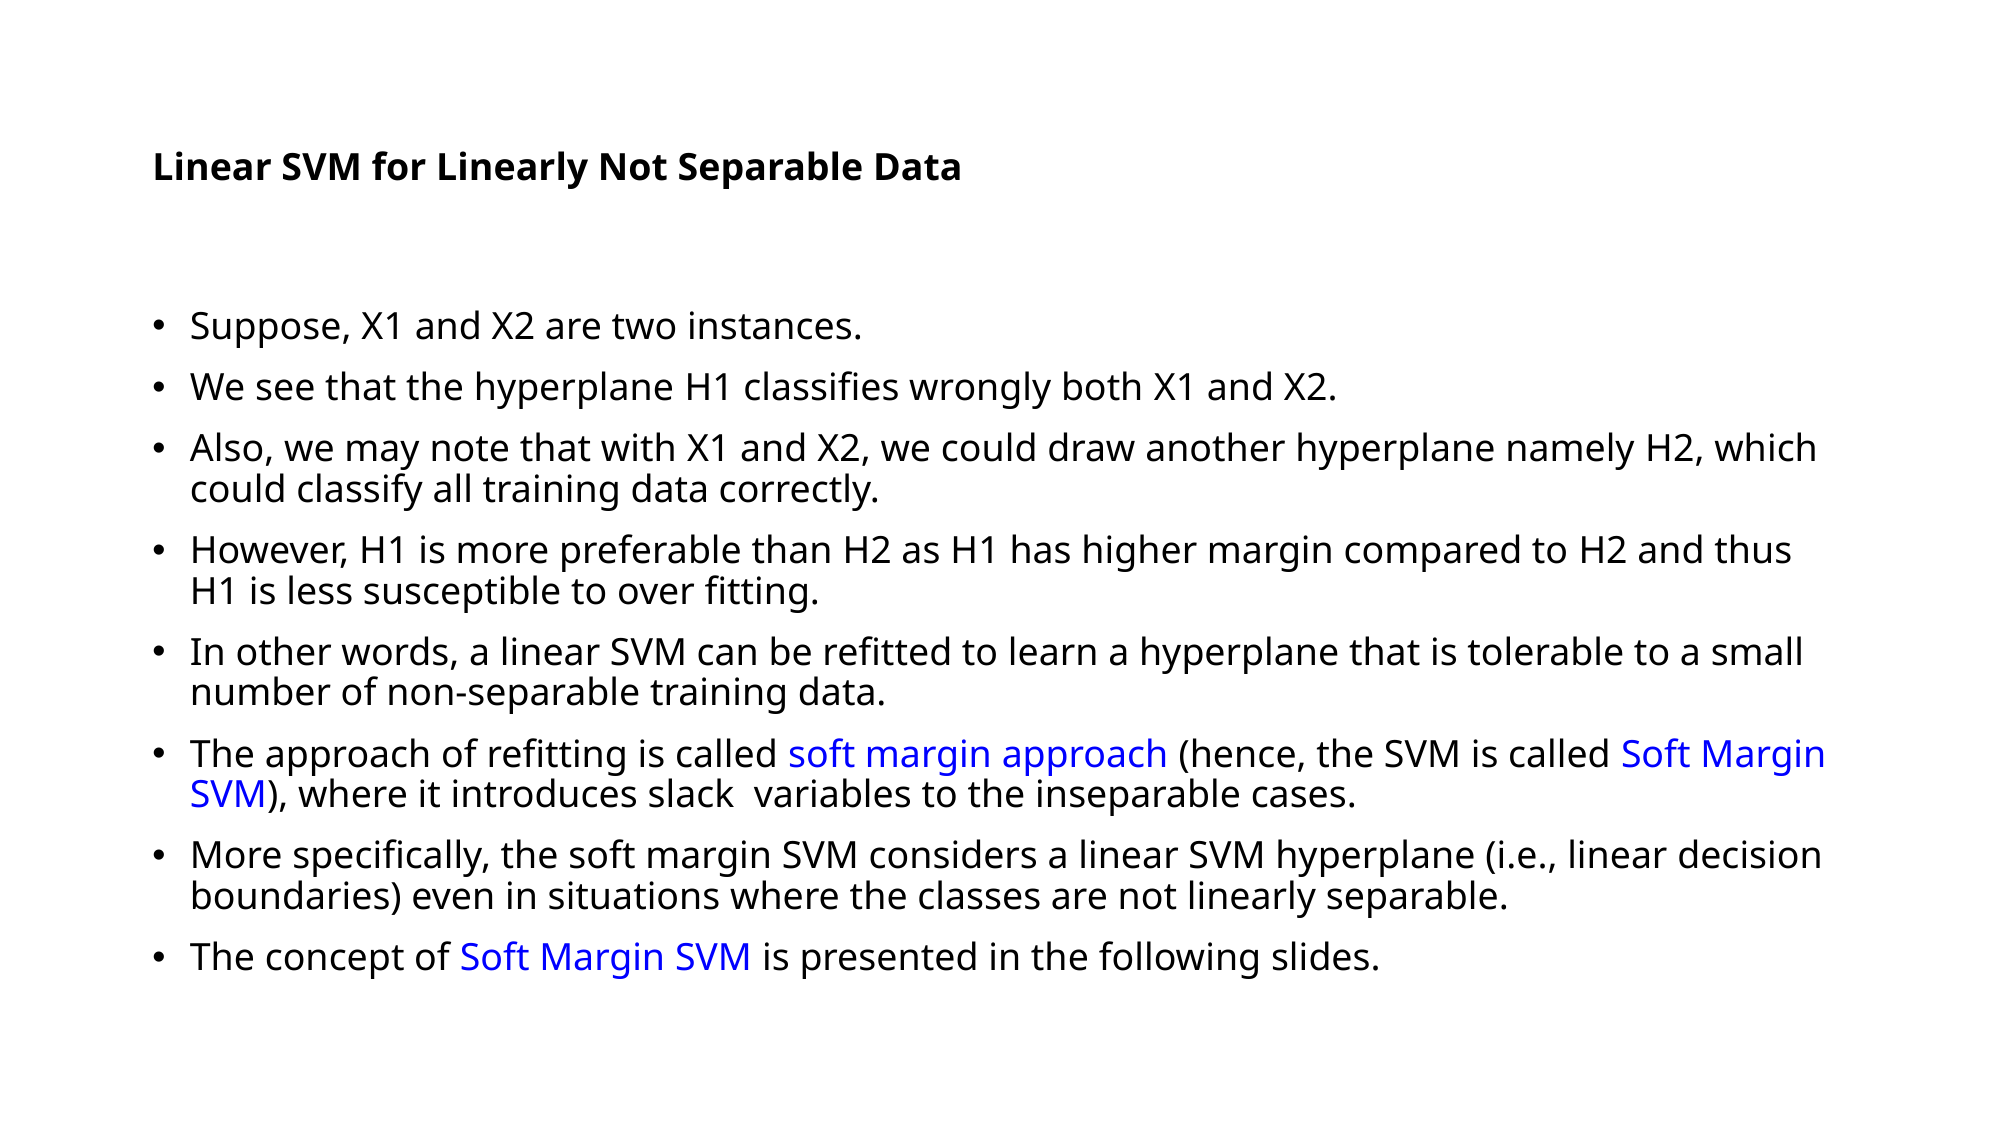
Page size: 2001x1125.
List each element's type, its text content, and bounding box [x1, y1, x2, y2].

list Suppose, X1 and X2 are two instances. We see that the hyperplane H1 classifies wrongly both X1 and X2. Also, we may note that with X1 and X2, we could draw another hyperplane namely H2, which could classify all training data correctly. However, H1 is more preferable than H2 as H1 has higher margin compared to H2 and thus H1 is less susceptible to over fitting. In other words, a linear SVM can be refitted to learn a hyperplane that is tolerable to a small number of non-separable training data. The approach of refitting is called soft margin approach (hence, the SVM is called Soft Margin SVM), where it introduces slack variables to the inseparable cases. More specifically, the soft margin SVM considers a linear SVM hyperplane (i.e., linear decision boundaries) even in situations where the classes are not linearly separable. The concept of Soft Margin SVM is presented in the following slides. [137, 299, 1863, 1014]
title Linear SVM for Linearly Not Separable Data [137, 59, 1863, 278]
